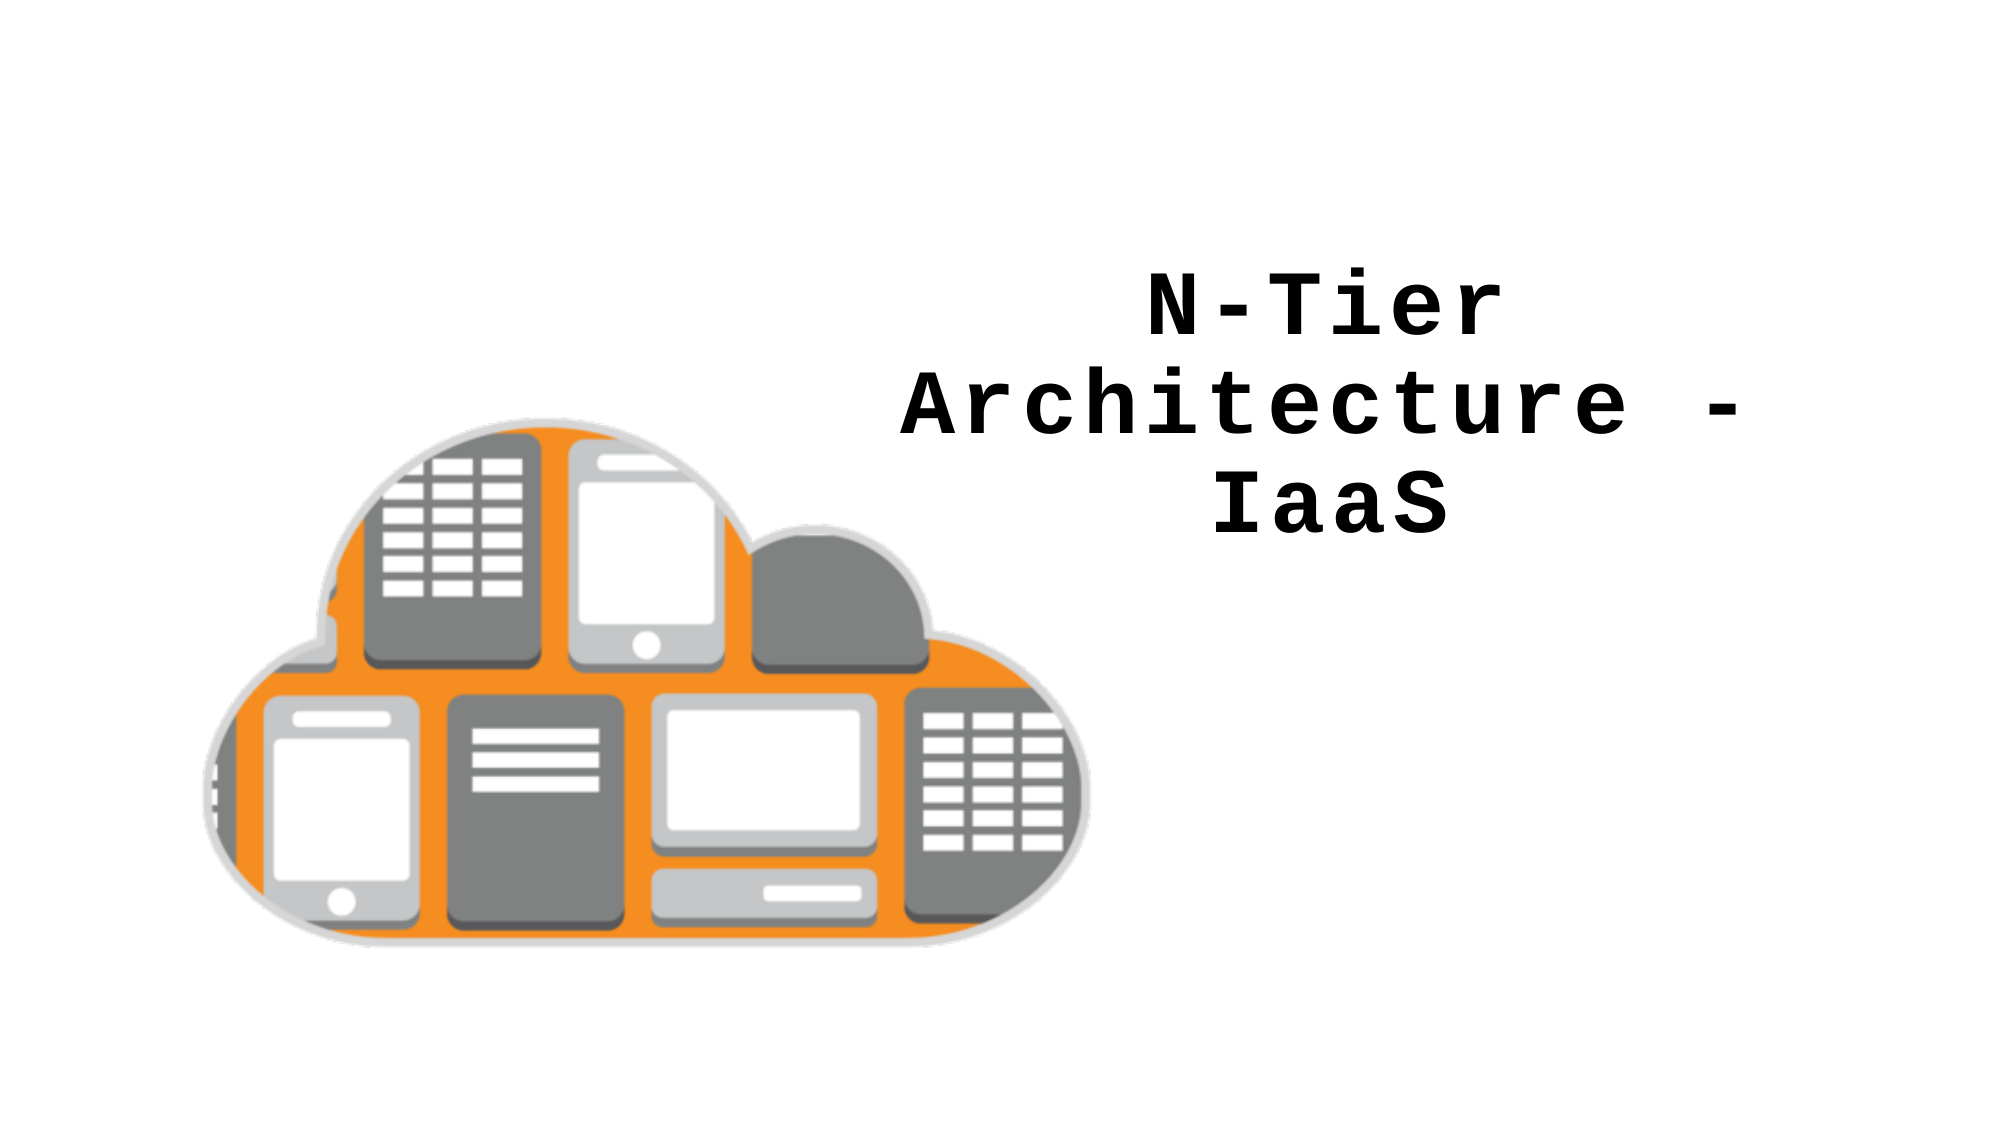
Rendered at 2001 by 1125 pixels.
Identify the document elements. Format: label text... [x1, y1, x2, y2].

picture [115, 321, 1179, 1045]
text_box N-Tier Architecture - IaaS [852, 247, 1806, 563]
